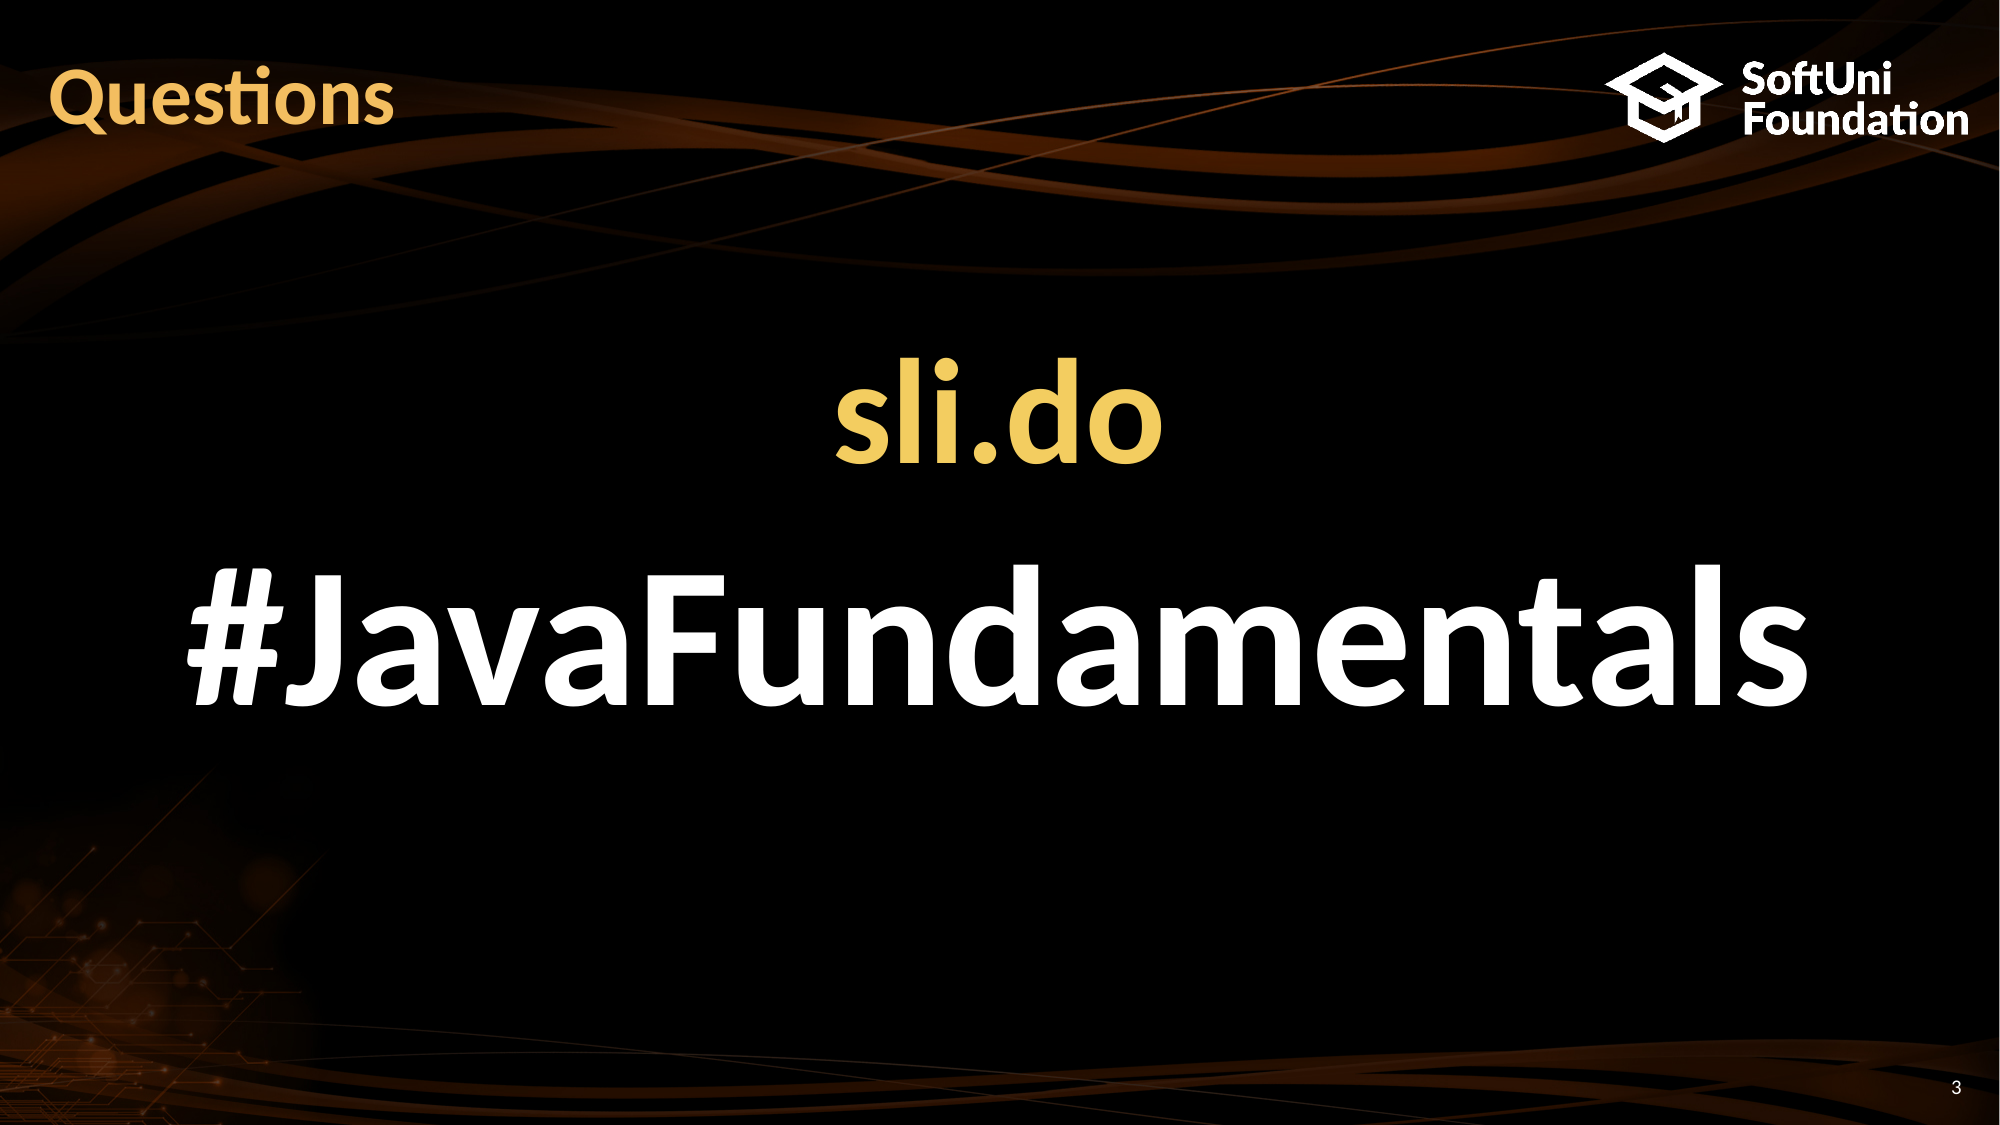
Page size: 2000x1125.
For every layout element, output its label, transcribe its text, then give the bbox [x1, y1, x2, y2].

slide_number 3 [1897, 1071, 1968, 1103]
list sli.do #JavaFundamentals [31, 188, 1968, 1071]
picture [0, 0, 2000, 1125]
title Questions [30, 6, 1602, 189]
